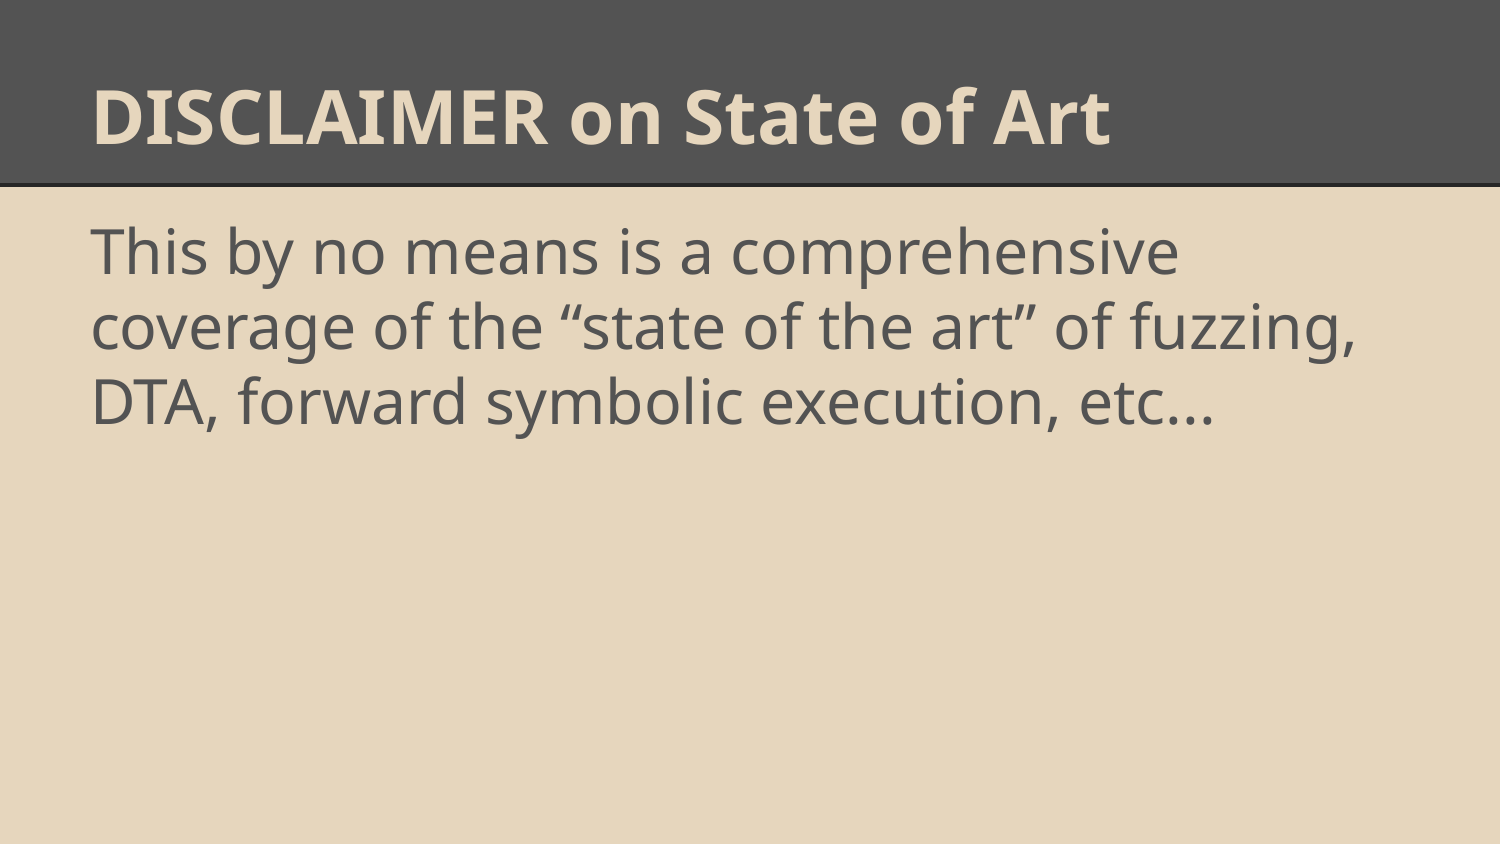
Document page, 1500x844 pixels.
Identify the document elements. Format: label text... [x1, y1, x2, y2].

list This by no means is a comprehensive coverage of the “state of the art” of fuzzing, DTA, forward symbolic execution, etc... [75, 196, 1425, 808]
title DISCLAIMER on State of Art [75, 33, 1425, 175]
